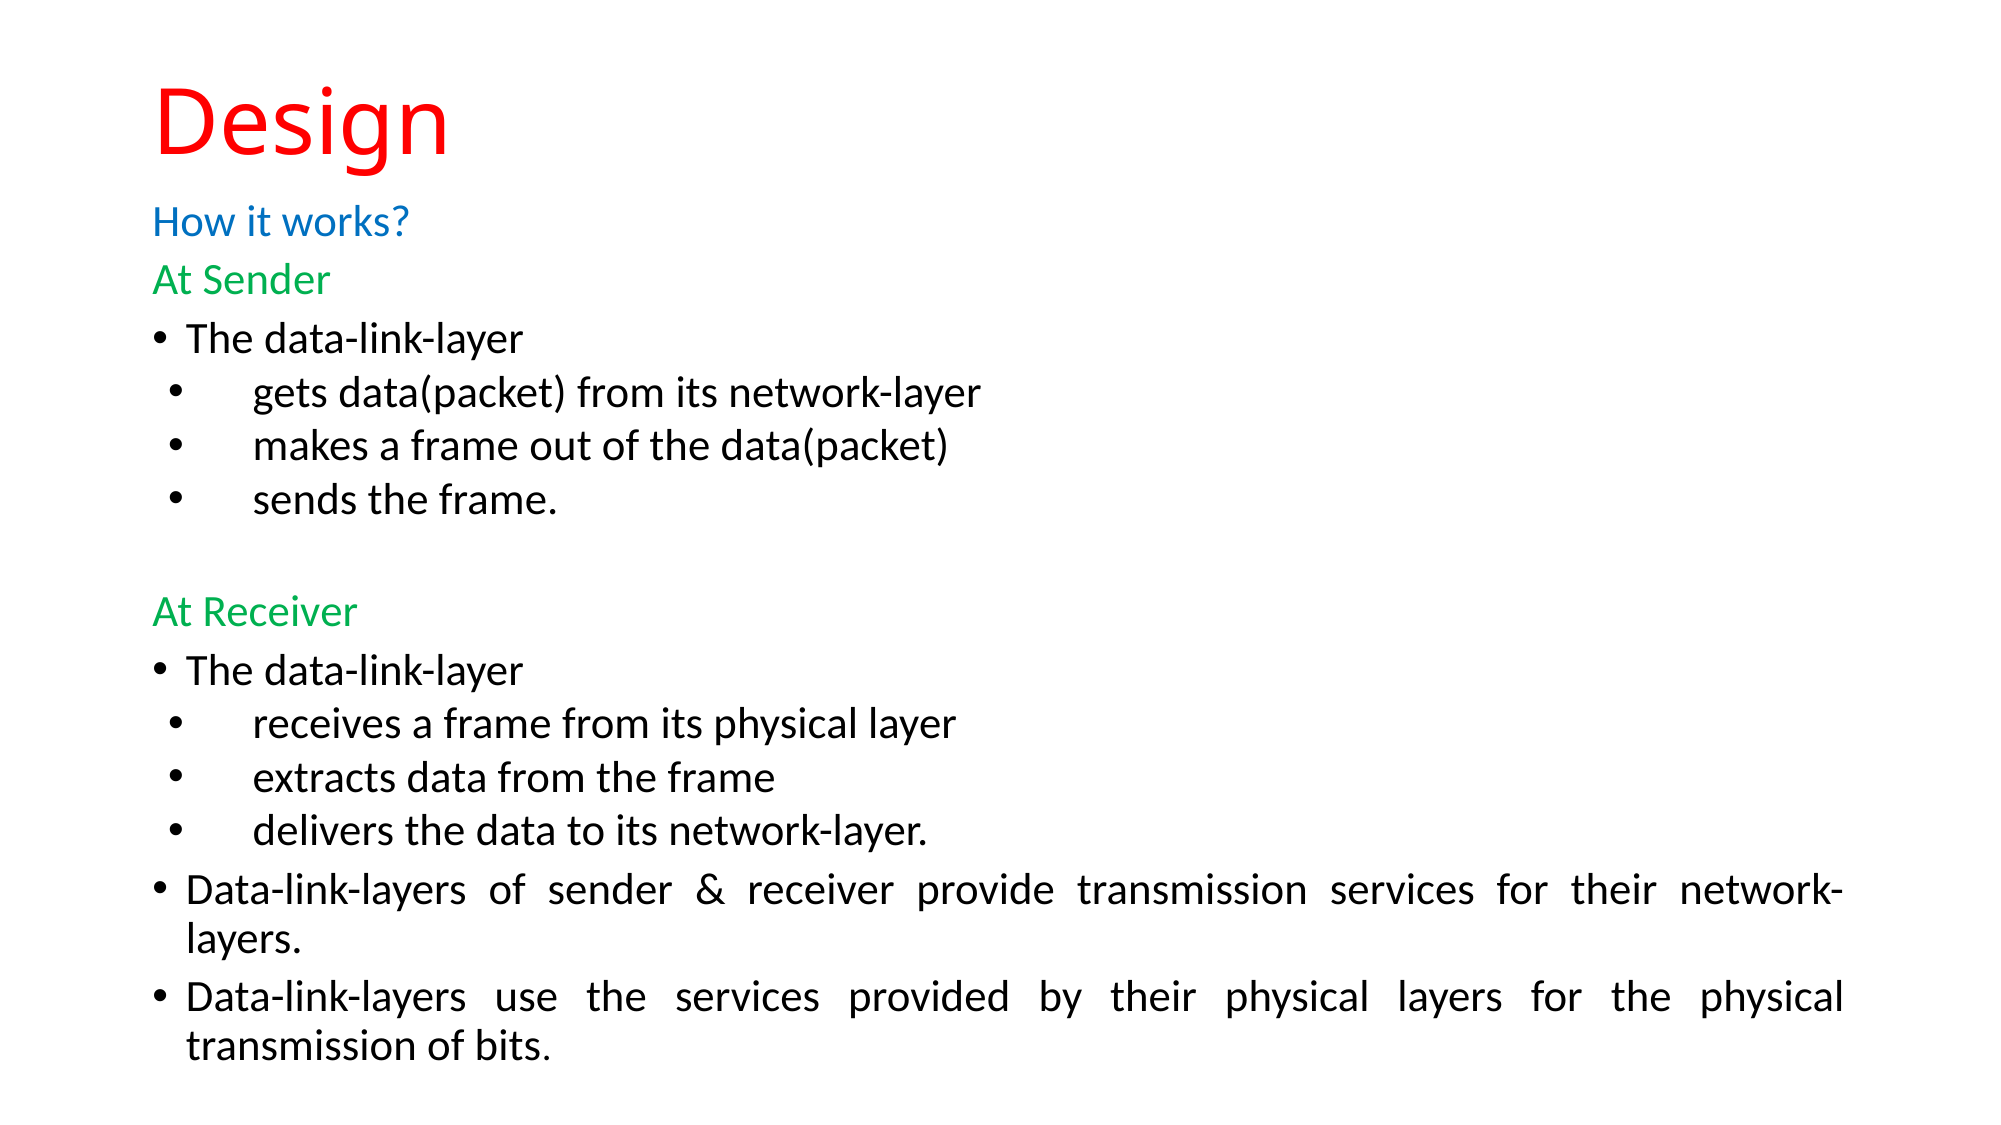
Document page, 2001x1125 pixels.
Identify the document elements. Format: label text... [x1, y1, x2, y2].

title Design [137, 59, 1863, 190]
list How it works? At Sender The data-link-layer gets data(packet) from its network-layer makes a frame out of the data(packet) sends the frame. At Receiver The data-link-layer receives a frame from its physical layer extracts data from the frame delivers the data to its network-layer. Data-link-layers of sender & receiver provide transmission services for their network-layers. Data-link-layers use the services provided by their physical layers for the physical transmission of bits. [137, 190, 1863, 1125]
